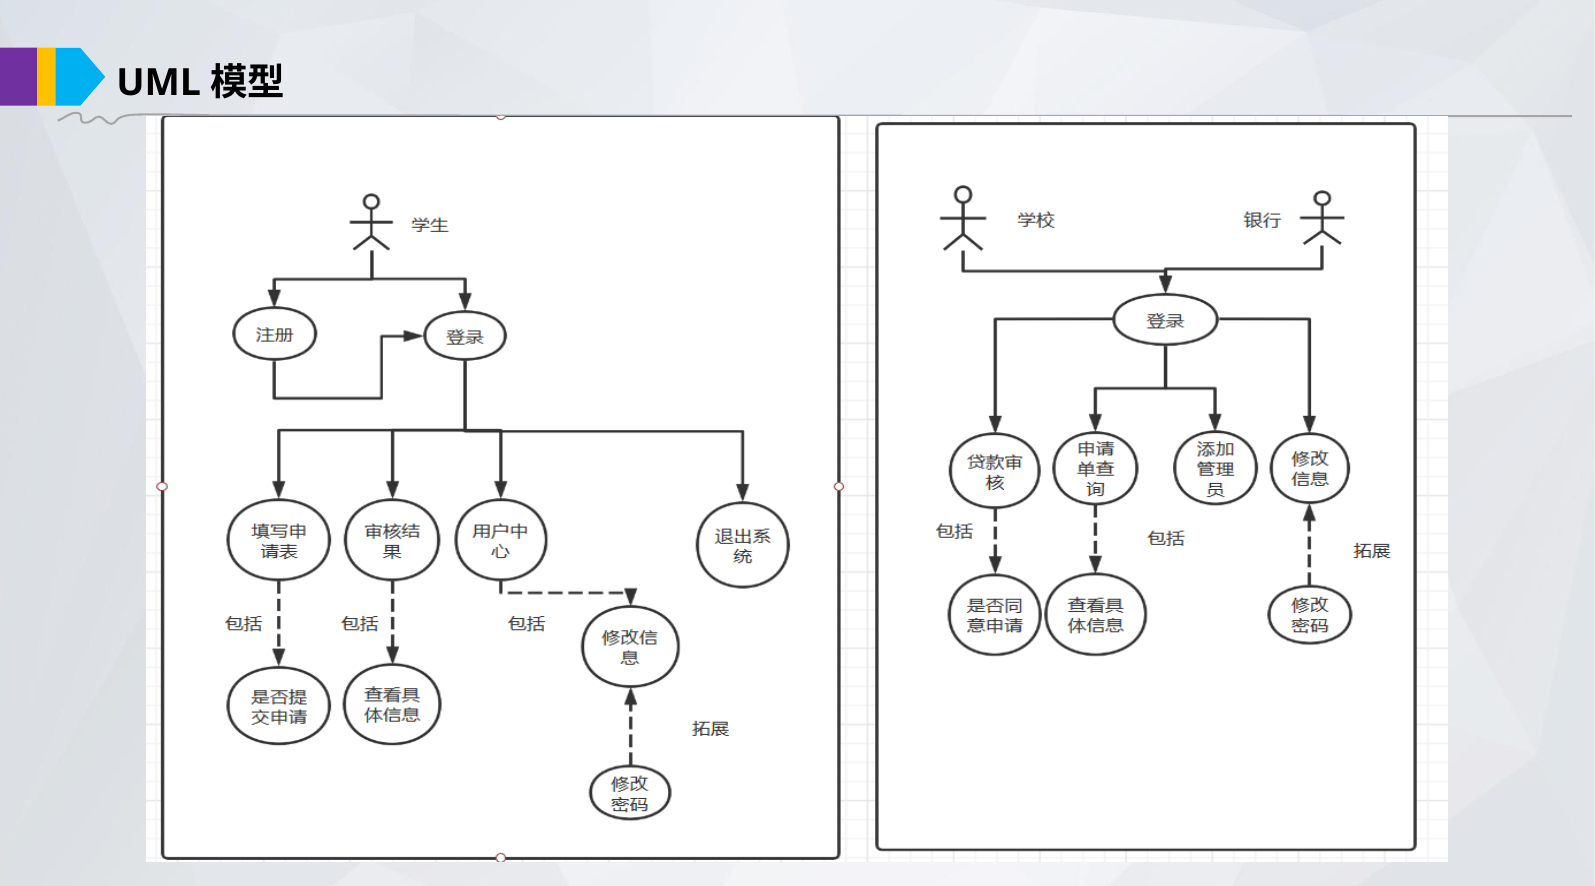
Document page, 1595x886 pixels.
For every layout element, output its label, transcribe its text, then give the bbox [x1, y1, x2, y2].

picture [0, 0, 1595, 886]
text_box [0, 47, 106, 106]
text_box UML模型 [109, 51, 646, 109]
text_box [57, 112, 1573, 125]
